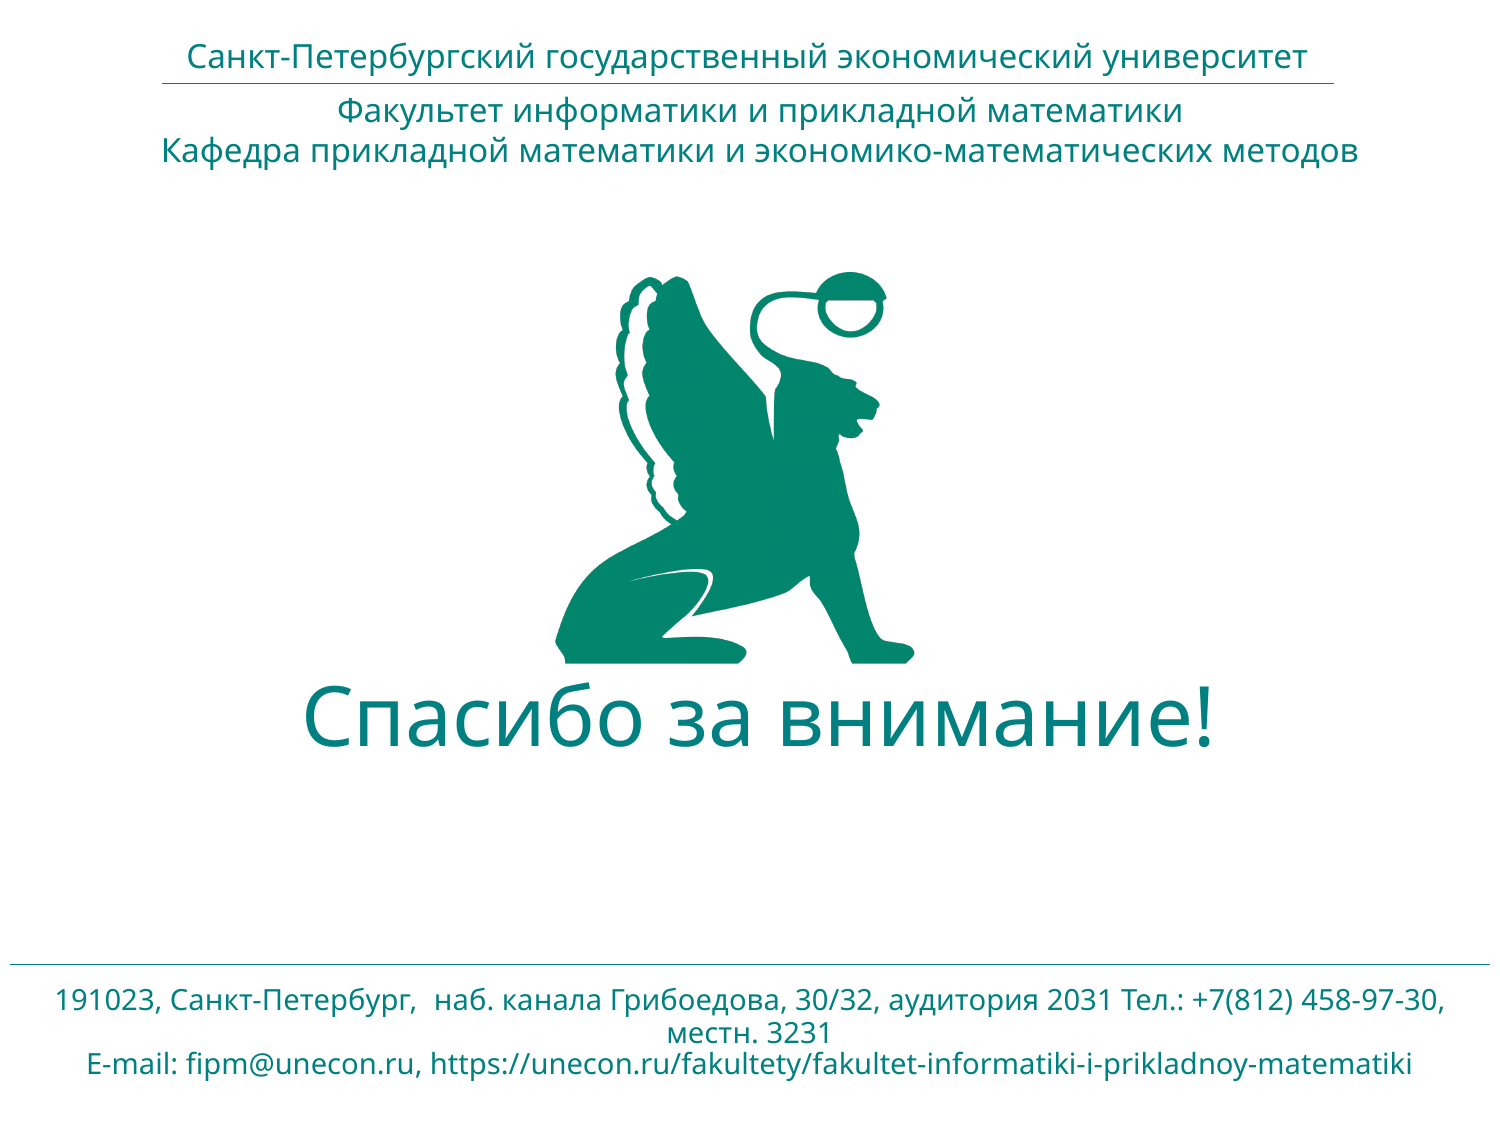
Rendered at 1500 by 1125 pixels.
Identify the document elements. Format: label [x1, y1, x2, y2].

text_box [0, 27, 1500, 1089]
